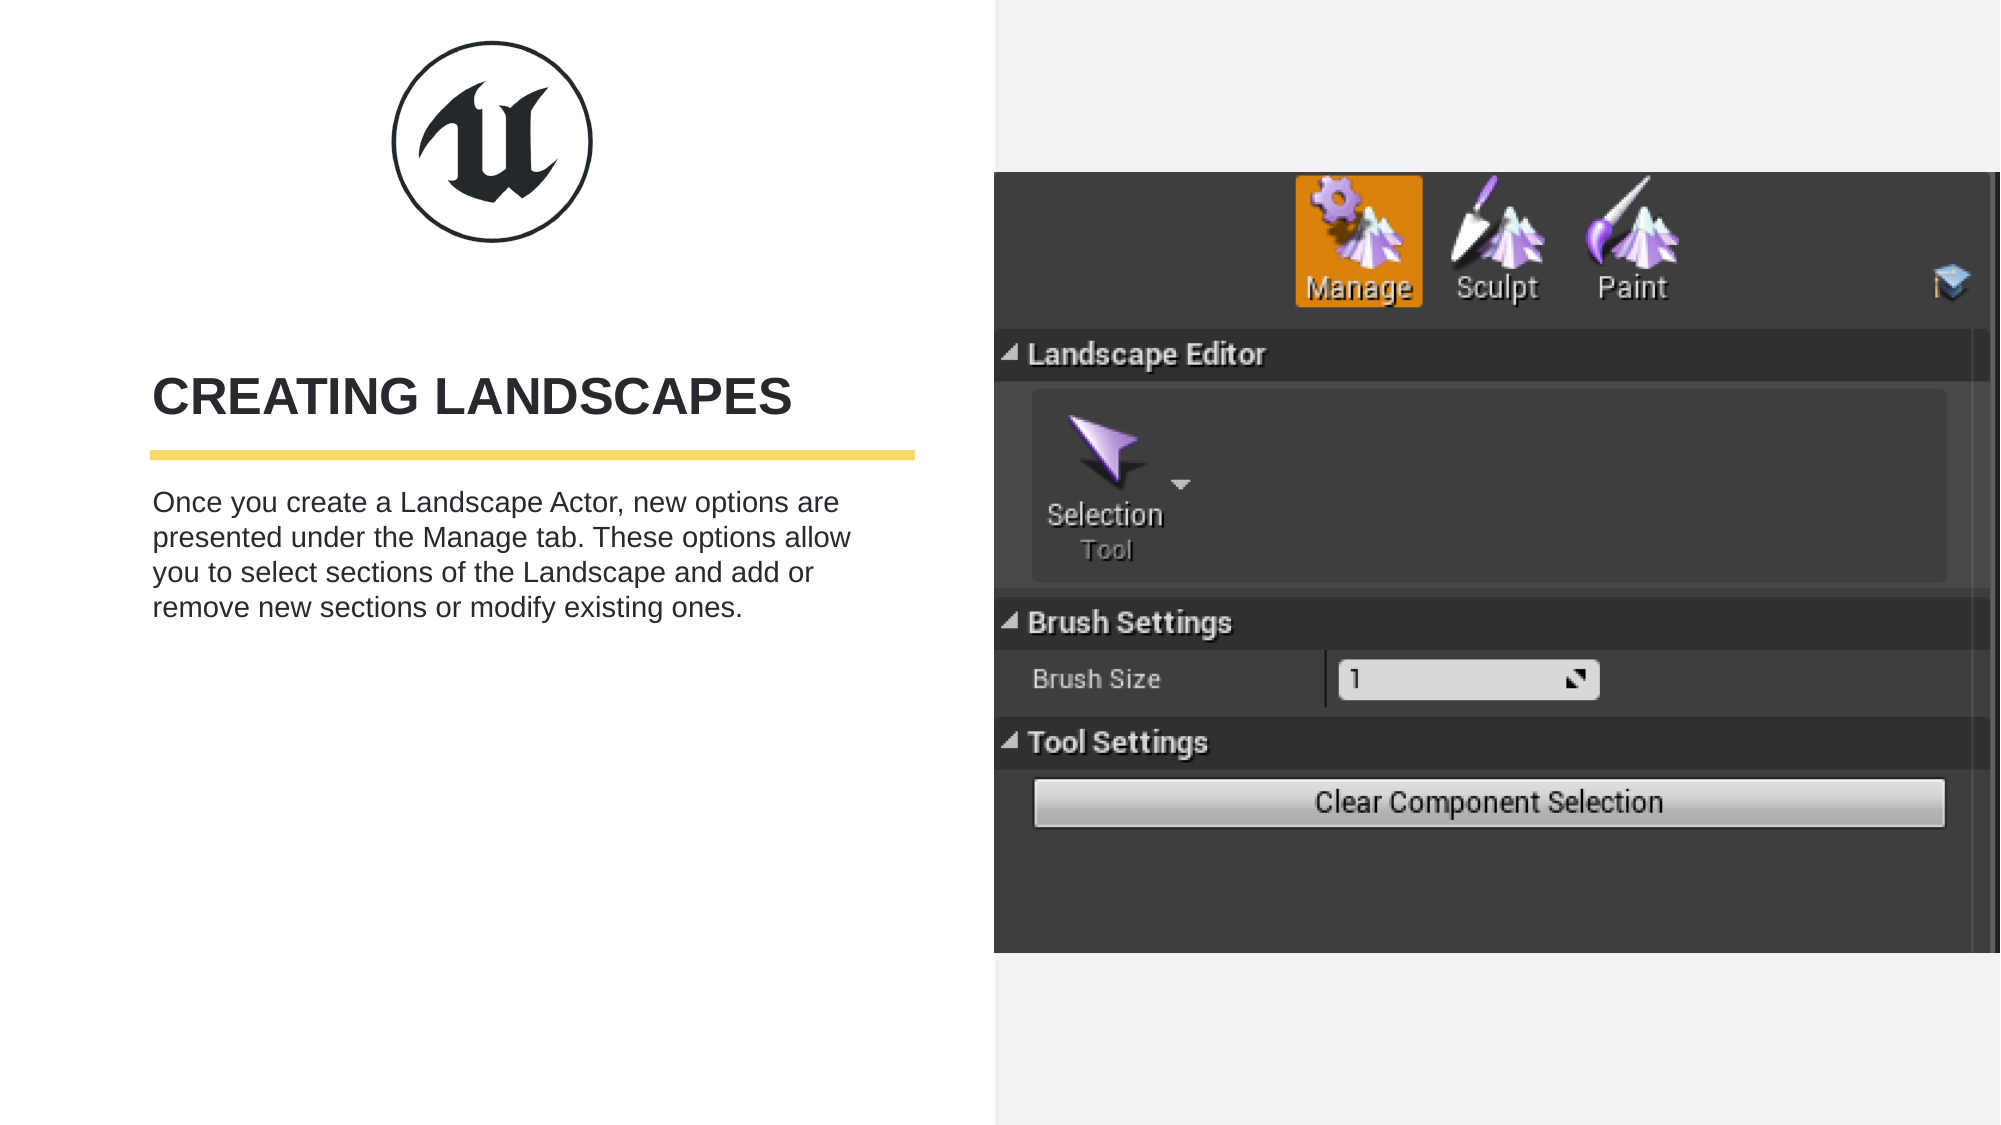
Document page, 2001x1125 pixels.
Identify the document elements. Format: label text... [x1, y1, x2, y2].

picture [384, 33, 601, 75]
title Creating Landscapes [137, 75, 903, 433]
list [994, 172, 2000, 953]
list Once you create a Landscape Actor, new options are presented under the Manage tab. These options allow you to select sections of the Landscape and add or remove new sections or modify existing ones. [137, 475, 903, 1125]
